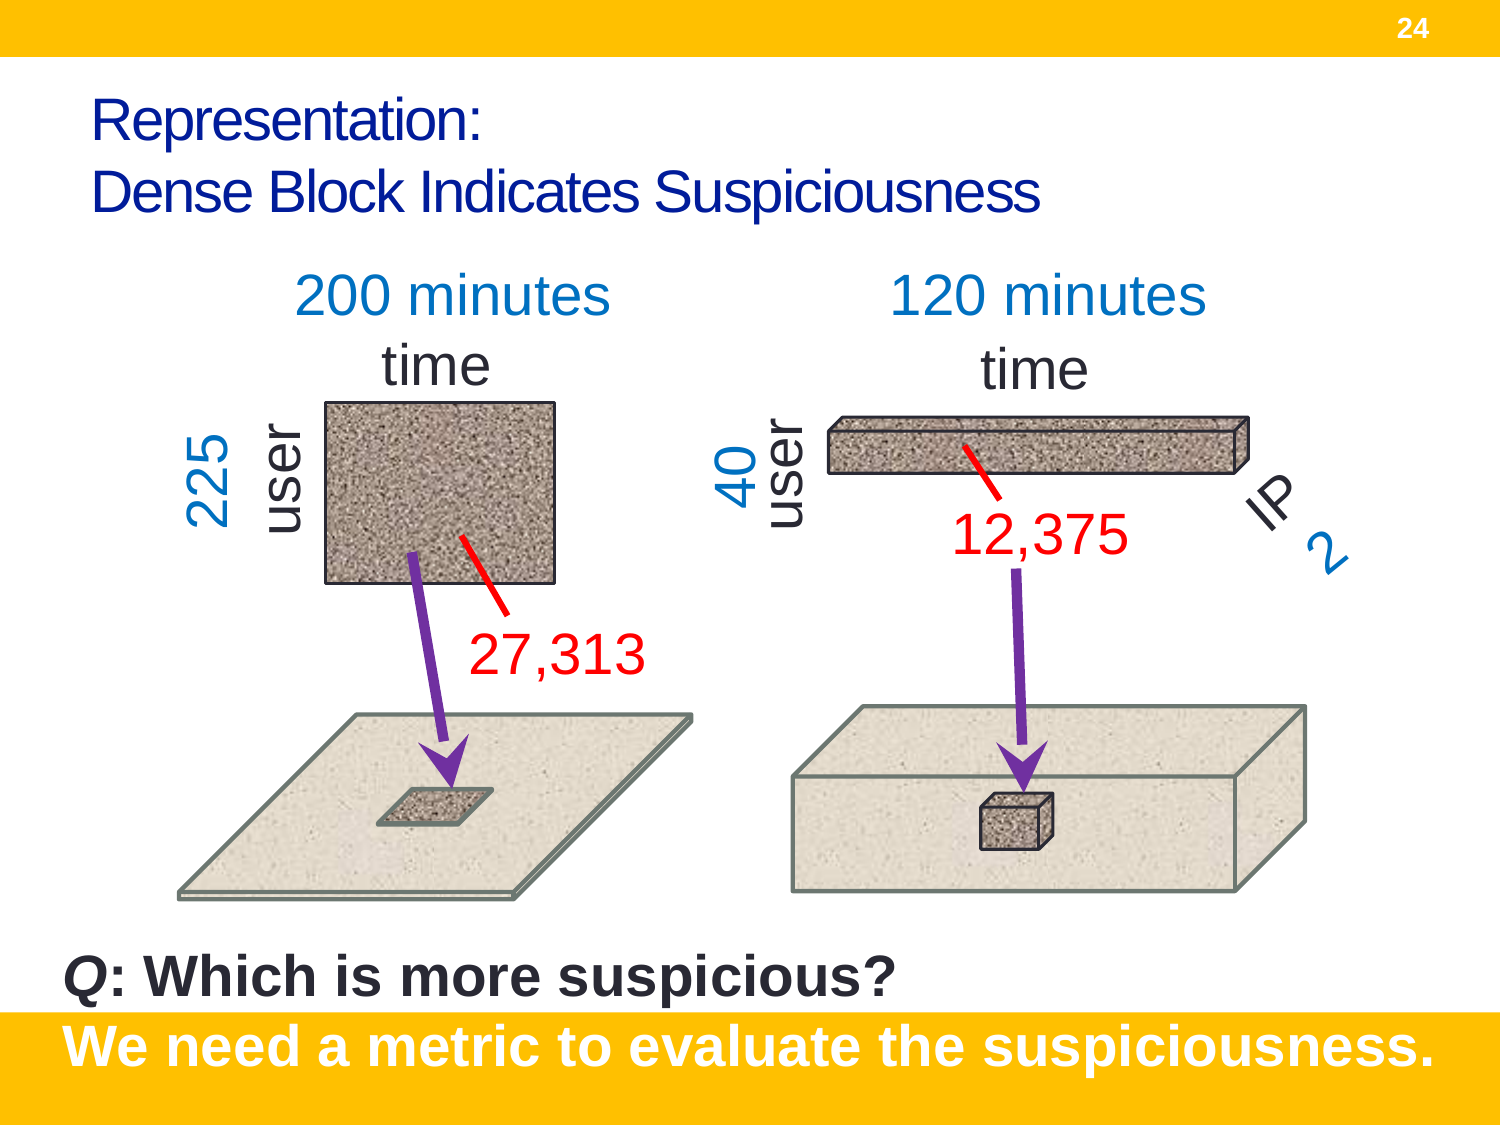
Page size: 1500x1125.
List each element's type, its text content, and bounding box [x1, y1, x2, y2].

text_box 200 minutes [279, 249, 628, 335]
text_box 12,375 [936, 489, 1145, 574]
text_box [324, 401, 557, 586]
text_box [978, 791, 1056, 852]
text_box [411, 551, 453, 790]
text_box Q: Which is more suspicious? We need a metric to evaluate the suspiciousness. [48, 930, 1452, 1086]
text_box [375, 786, 495, 827]
text_box user [234, 407, 320, 552]
text_box [790, 704, 1308, 894]
text_box time [965, 335, 1106, 409]
text_box 120 minutes [874, 249, 1223, 335]
list Matrix/Tensor [835, 420, 1241, 429]
text_box p [1032, 709, 1298, 774]
slide_number 24 [1381, 0, 1500, 55]
text_box p [800, 709, 1012, 774]
text_box 225 [161, 418, 247, 546]
text_box p [988, 796, 1045, 805]
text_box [964, 445, 1001, 501]
text_box user [736, 402, 821, 547]
text_box 40 [690, 429, 775, 525]
text_box [176, 712, 694, 902]
text_box 27,313 [461, 608, 662, 694]
text_box u [187, 717, 684, 889]
text_box [826, 415, 1251, 476]
text_box 2 [1273, 496, 1376, 602]
text_box IP [1213, 439, 1333, 560]
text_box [1015, 568, 1025, 794]
text_box p [385, 792, 485, 821]
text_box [461, 535, 508, 616]
text_box time [367, 335, 507, 405]
title Representation: Dense Block Indicates Suspiciousness [75, 71, 1425, 234]
